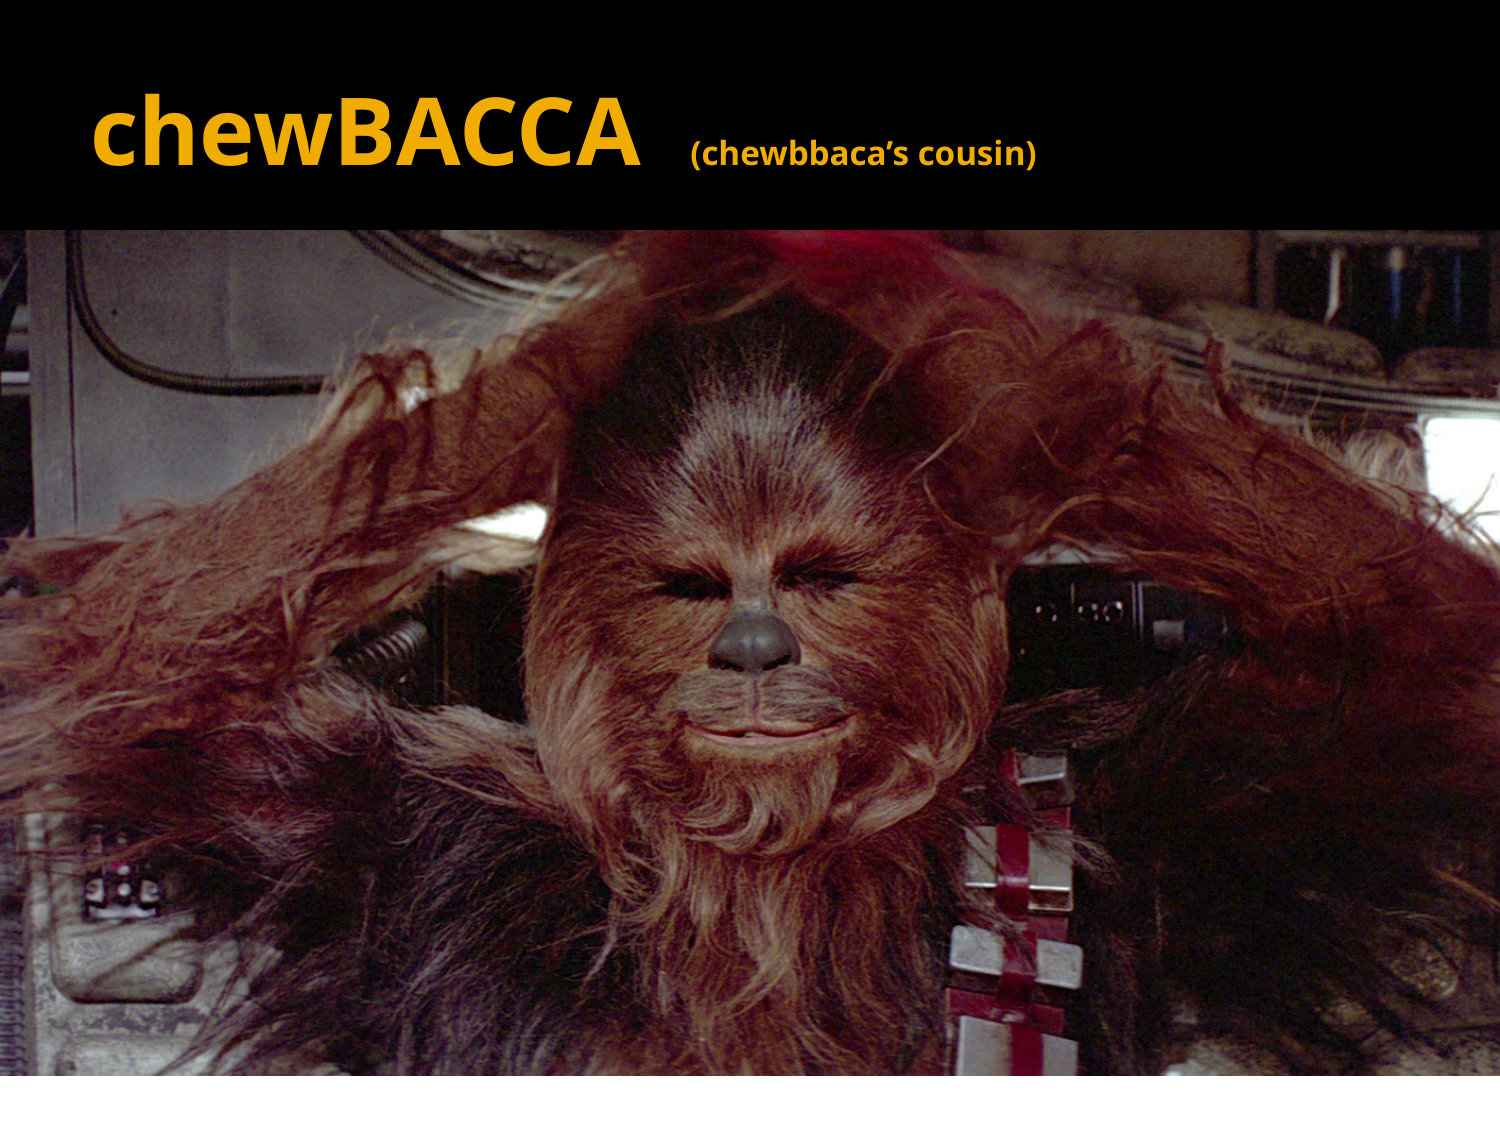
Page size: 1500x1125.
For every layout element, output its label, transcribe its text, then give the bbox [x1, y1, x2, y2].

title chewBACCA (chewbbaca’s cousin) [75, 25, 1425, 230]
picture [0, 230, 1500, 1077]
